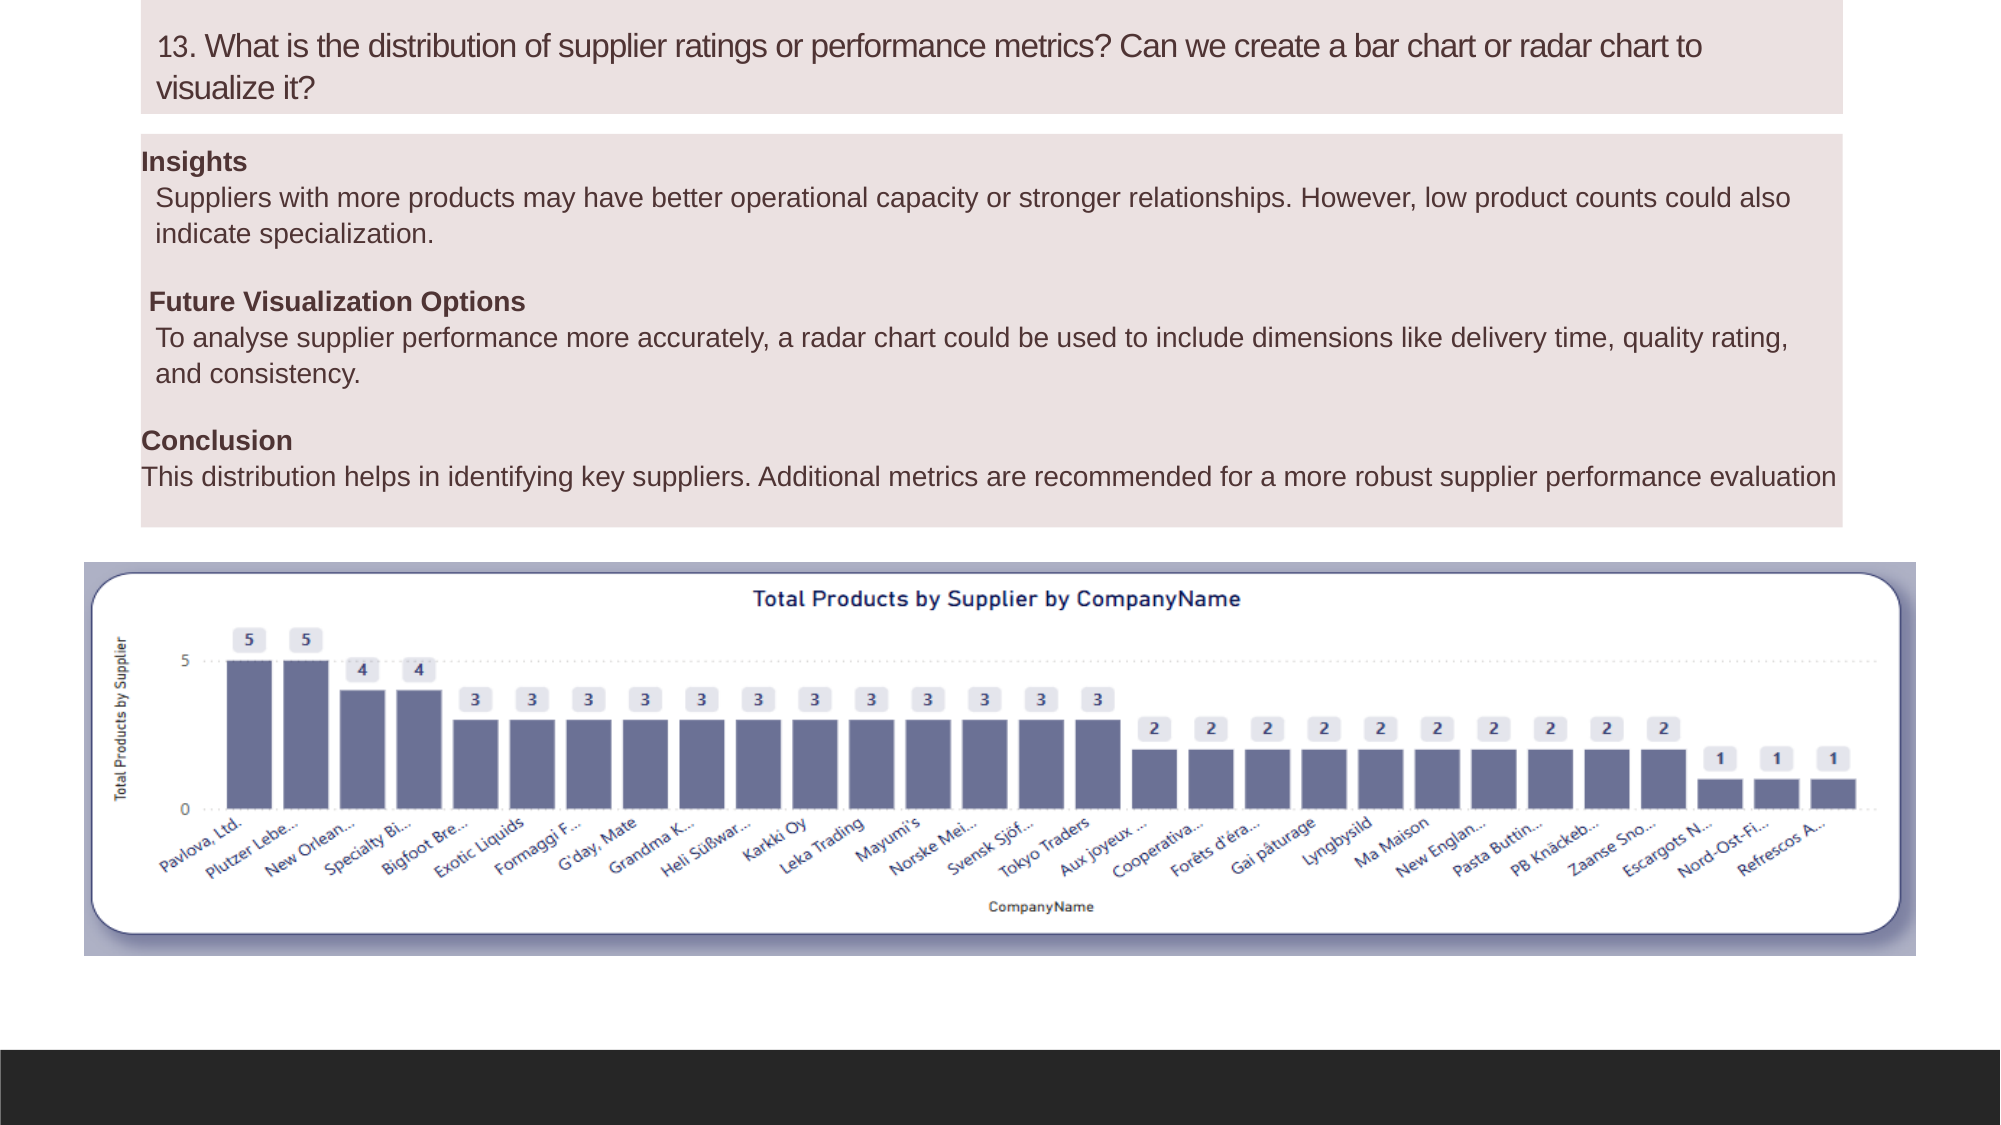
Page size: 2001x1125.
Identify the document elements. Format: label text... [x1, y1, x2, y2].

picture [83, 561, 1917, 957]
list Insights Suppliers with more products may have better operational capacity or stronger relationships. However, low product counts could also indicate specialization. Future Visualization Options To analyse supplier performance more accurately, a radar chart could be used to include dimensions like delivery time, quality rating, and consistency. Conclusion This distribution helps in identifying key suppliers. Additional metrics are recommended for a more robust supplier performance evaluation [140, 133, 1843, 528]
title 13. What is the distribution of supplier ratings or performance metrics? Can we create a bar chart or radar chart to visualize it? [140, 0, 1843, 114]
